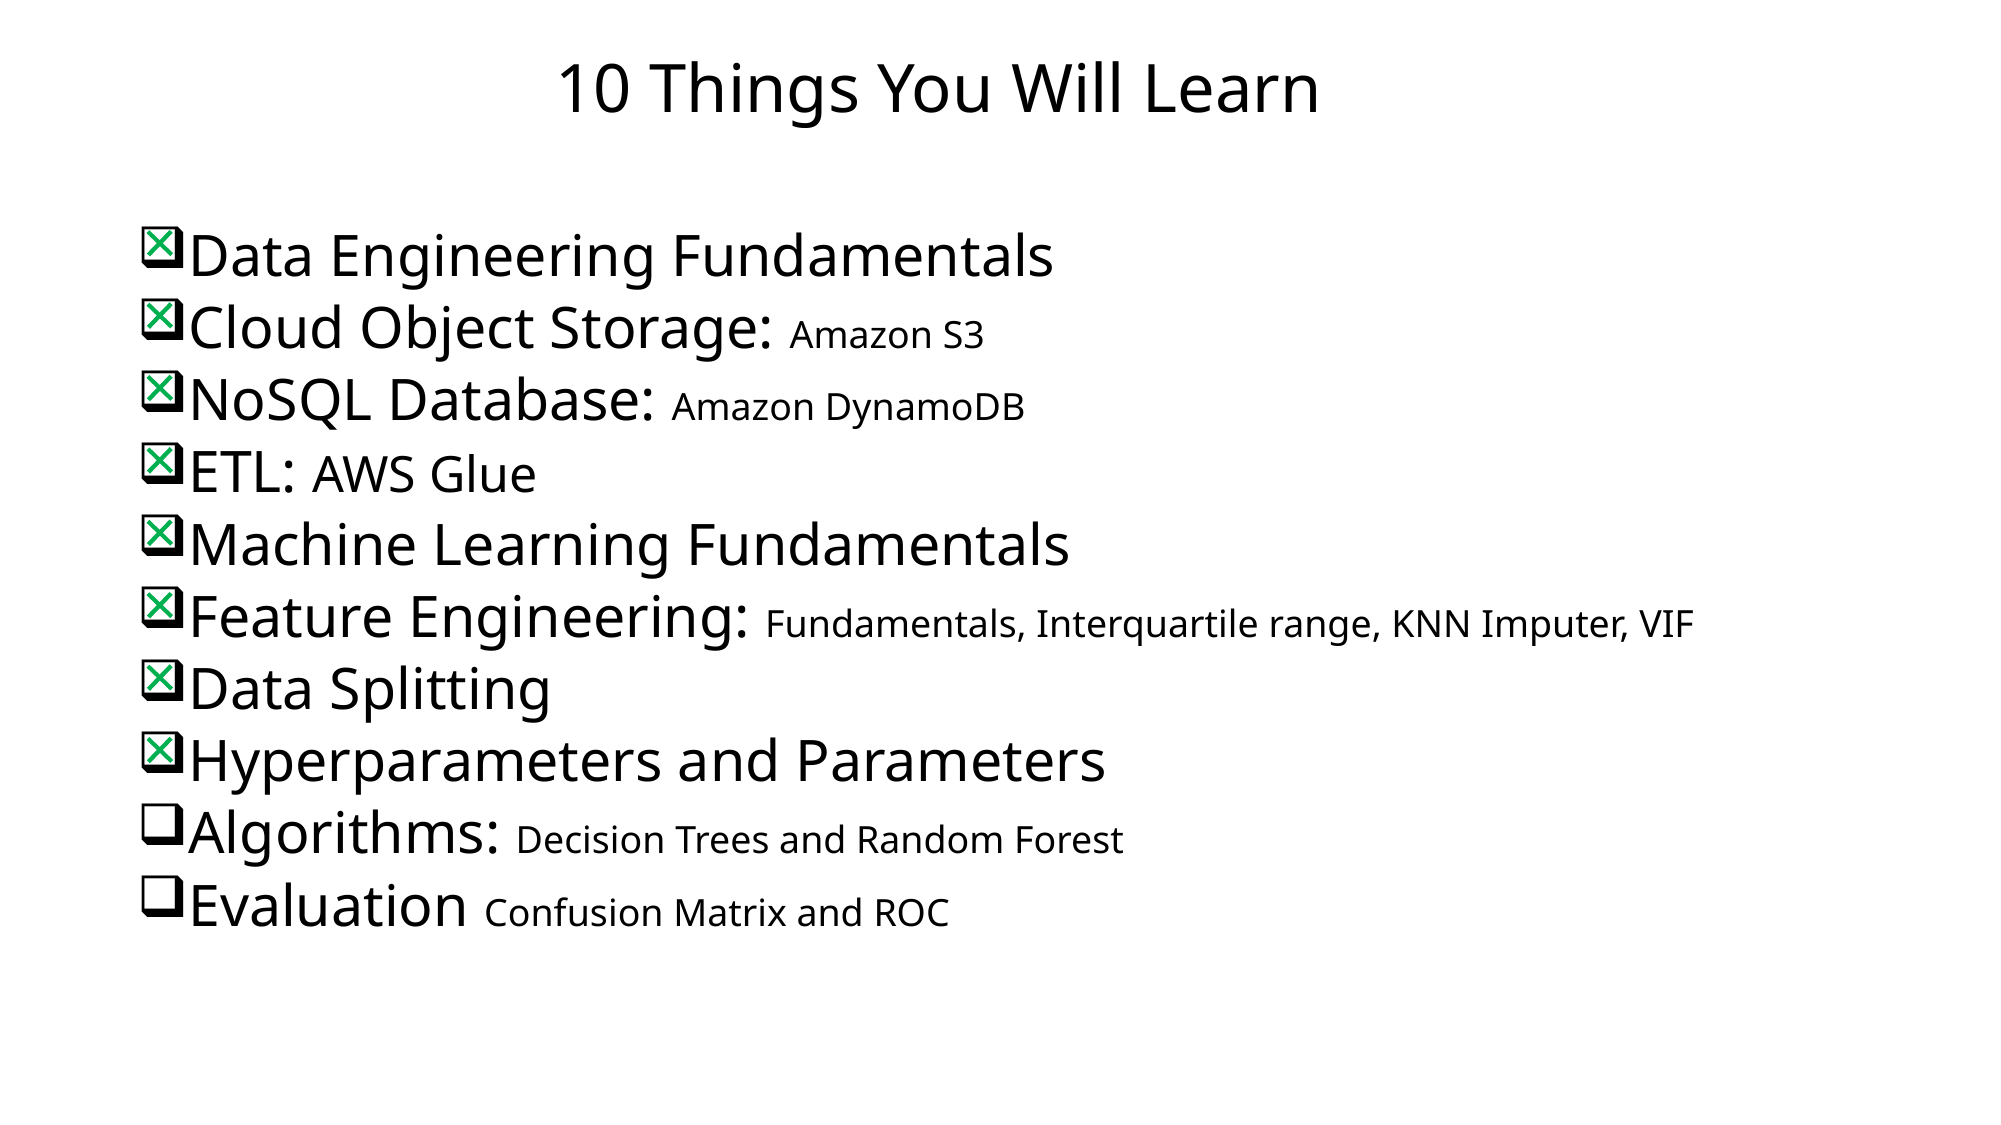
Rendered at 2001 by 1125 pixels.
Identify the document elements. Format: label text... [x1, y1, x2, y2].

text_box Data Engineering Fundamentals Cloud Object Storage: Amazon S3 NoSQL Database: Amazon DynamoDB ETL: AWS Glue Machine Learning Fundamentals Feature Engineering: Fundamentals, Interquartile range, KNN Imputer, VIF Data Splitting Hyperparameters and Parameters Algorithms: Decision Trees and Random Forest Evaluation Confusion Matrix and ROC [122, 140, 1814, 985]
title 10 Things You Will Learn [540, 29, 1450, 140]
